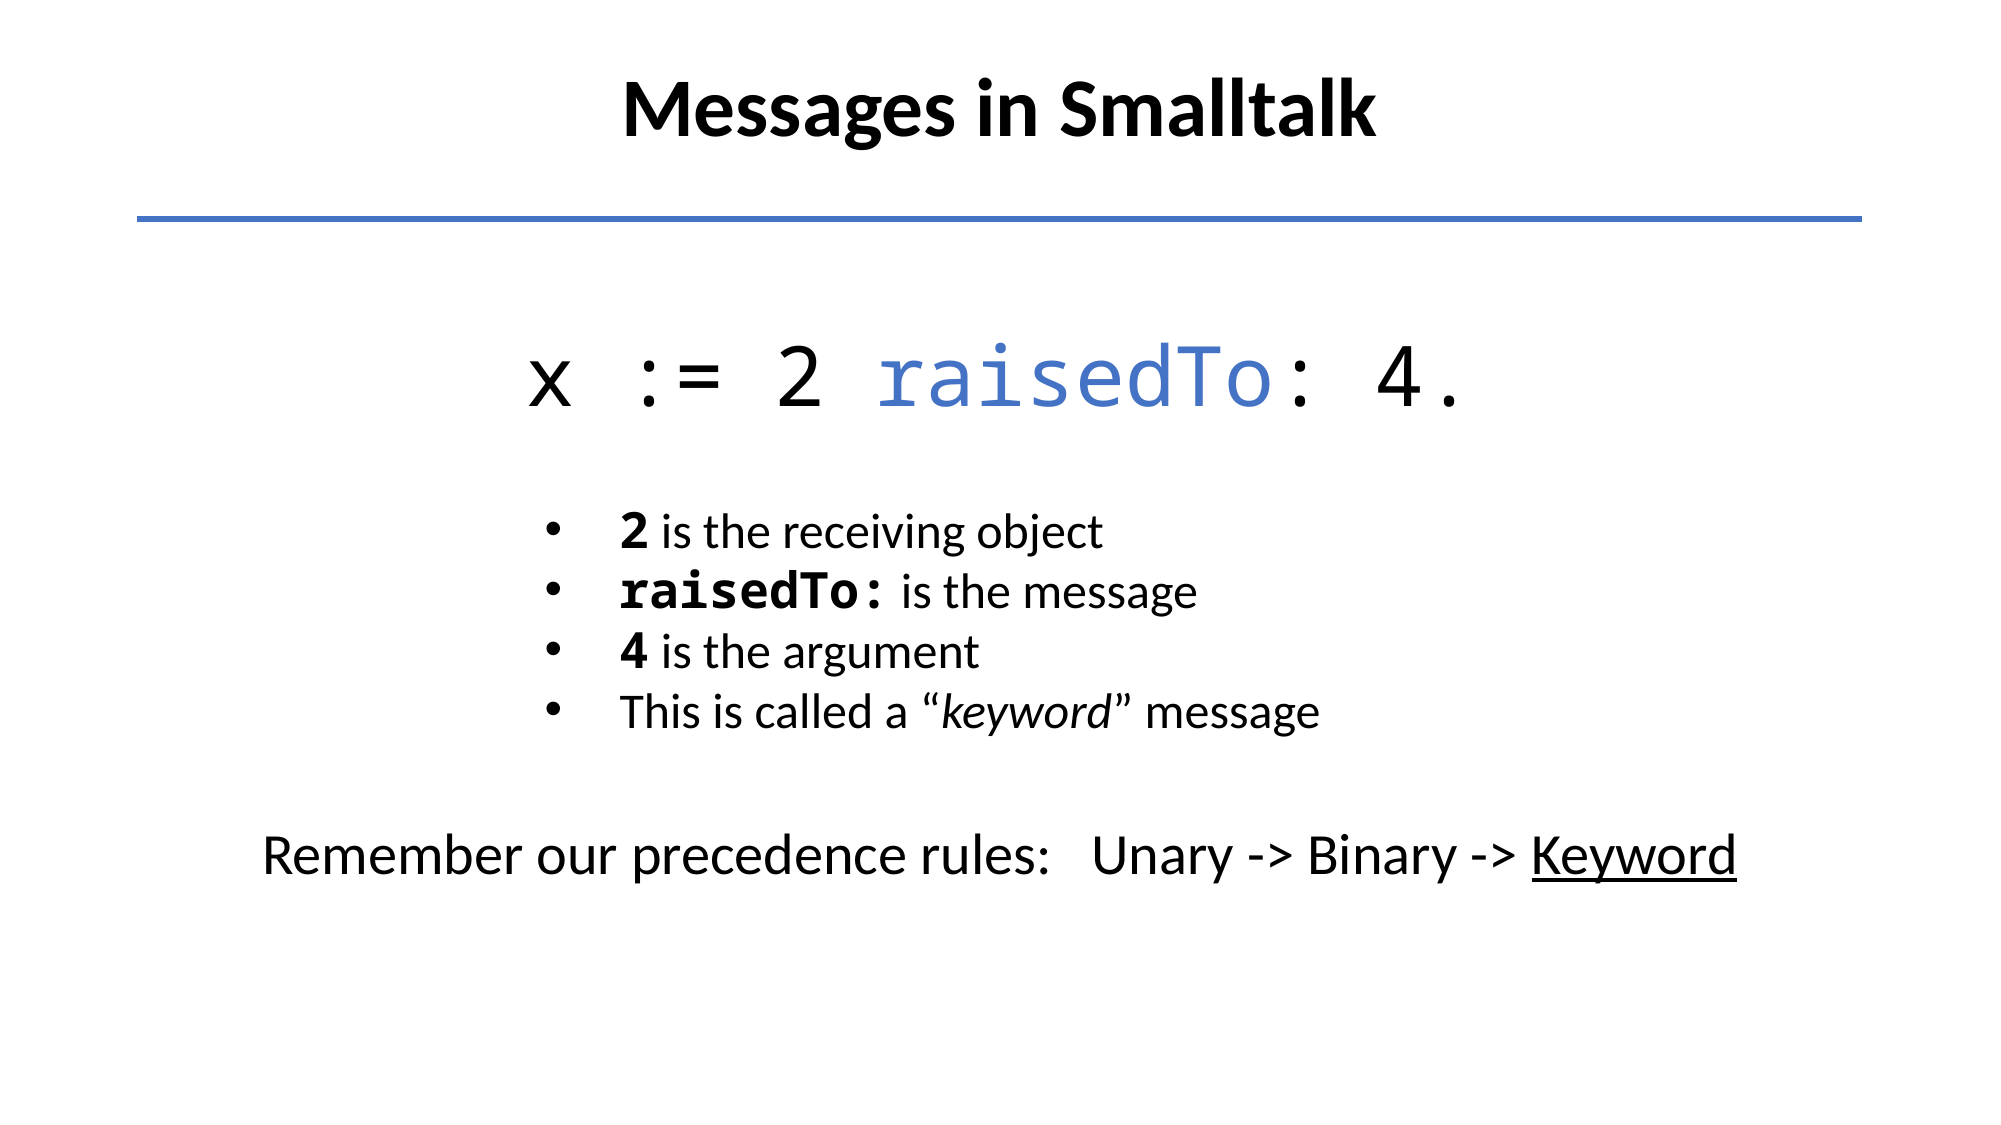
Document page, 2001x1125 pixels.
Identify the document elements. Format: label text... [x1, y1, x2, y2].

text_box Remember our precedence rules: Unary -> Binary -> Keyword [167, 808, 1833, 894]
text_box 2 is the receiving object raisedTo: is the message 4 is the argument This is called a “keyword” message [529, 491, 1659, 746]
text_box Messages in Smalltalk [137, 1, 1863, 218]
text_box x := 2 raisedTo: 4. [341, 315, 1659, 430]
